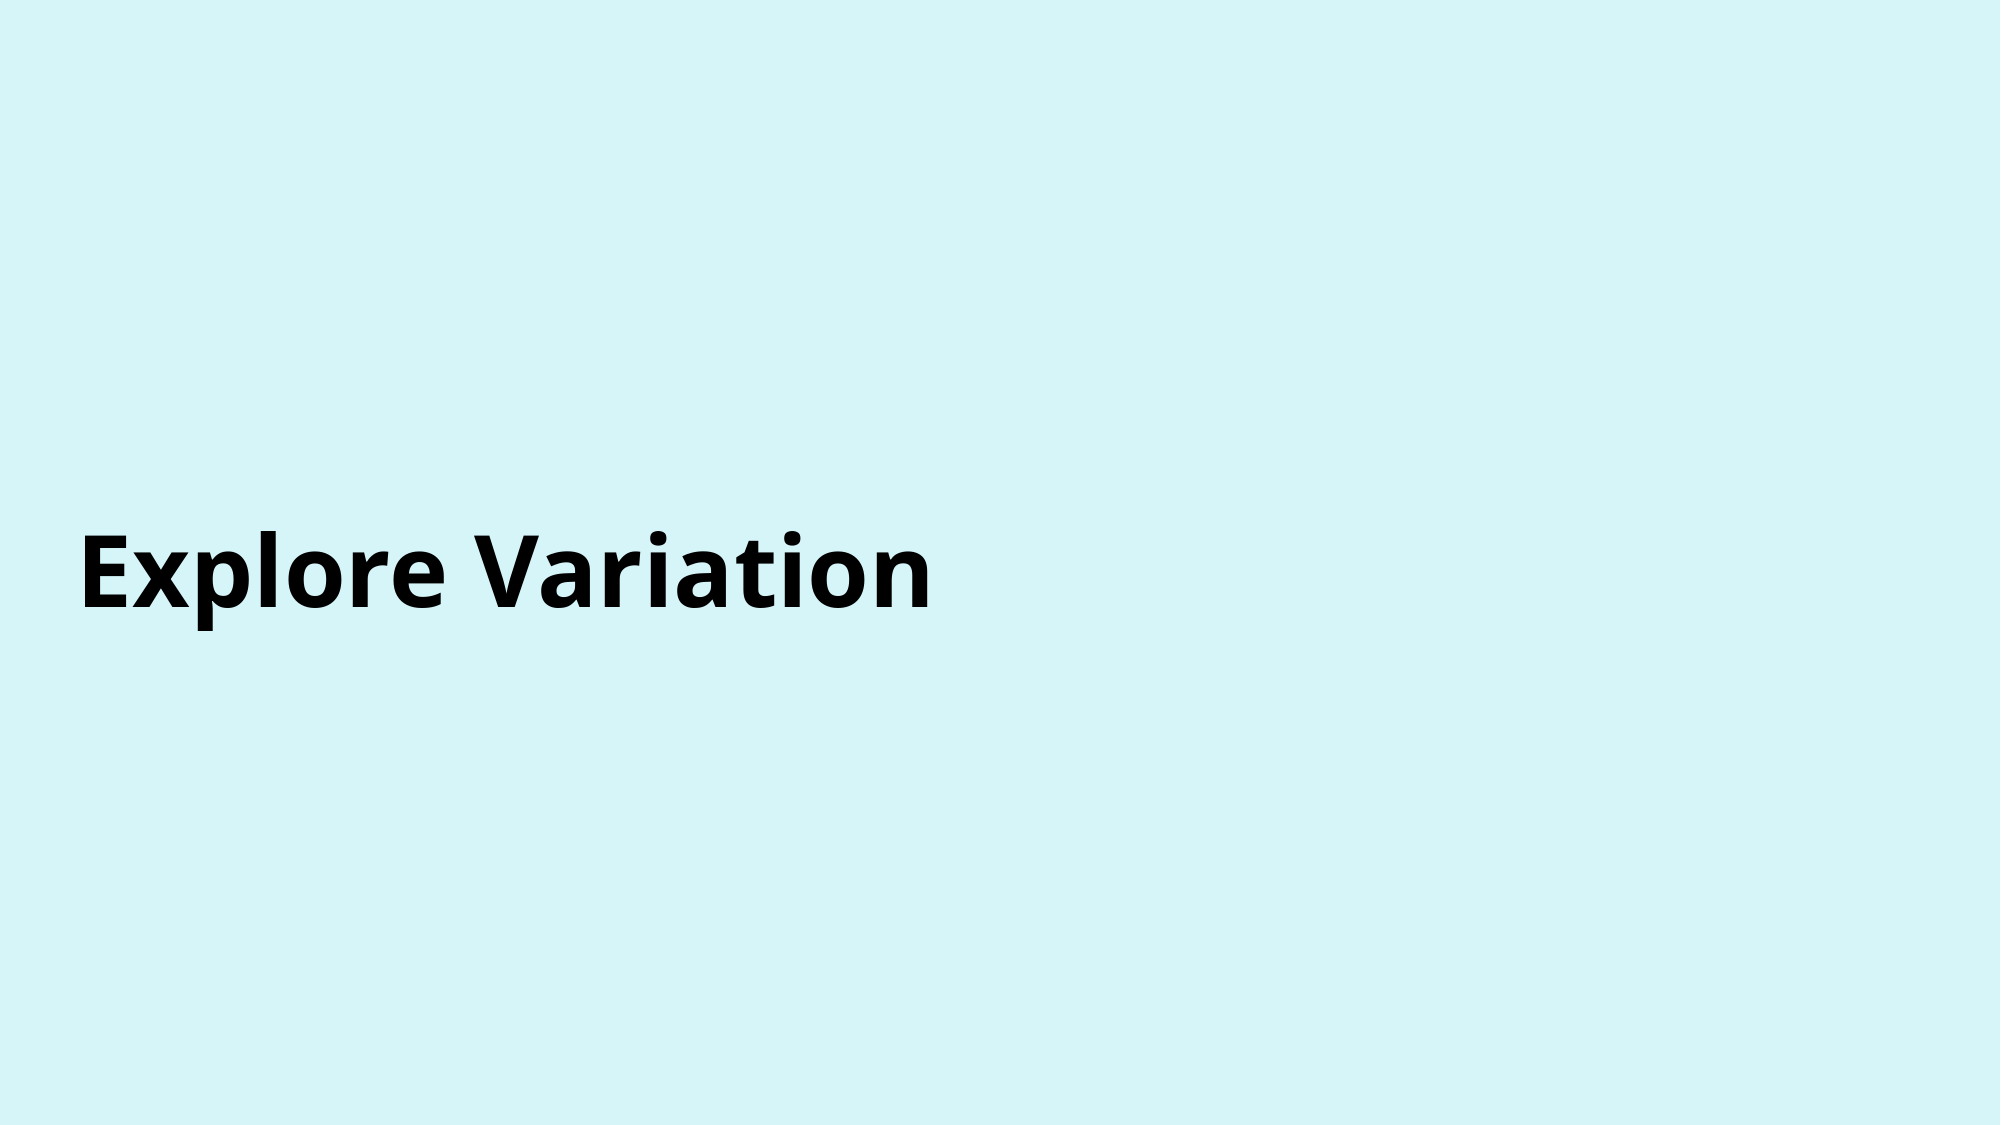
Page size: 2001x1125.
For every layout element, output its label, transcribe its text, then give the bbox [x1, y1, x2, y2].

title Explore Variation [61, 155, 1428, 995]
